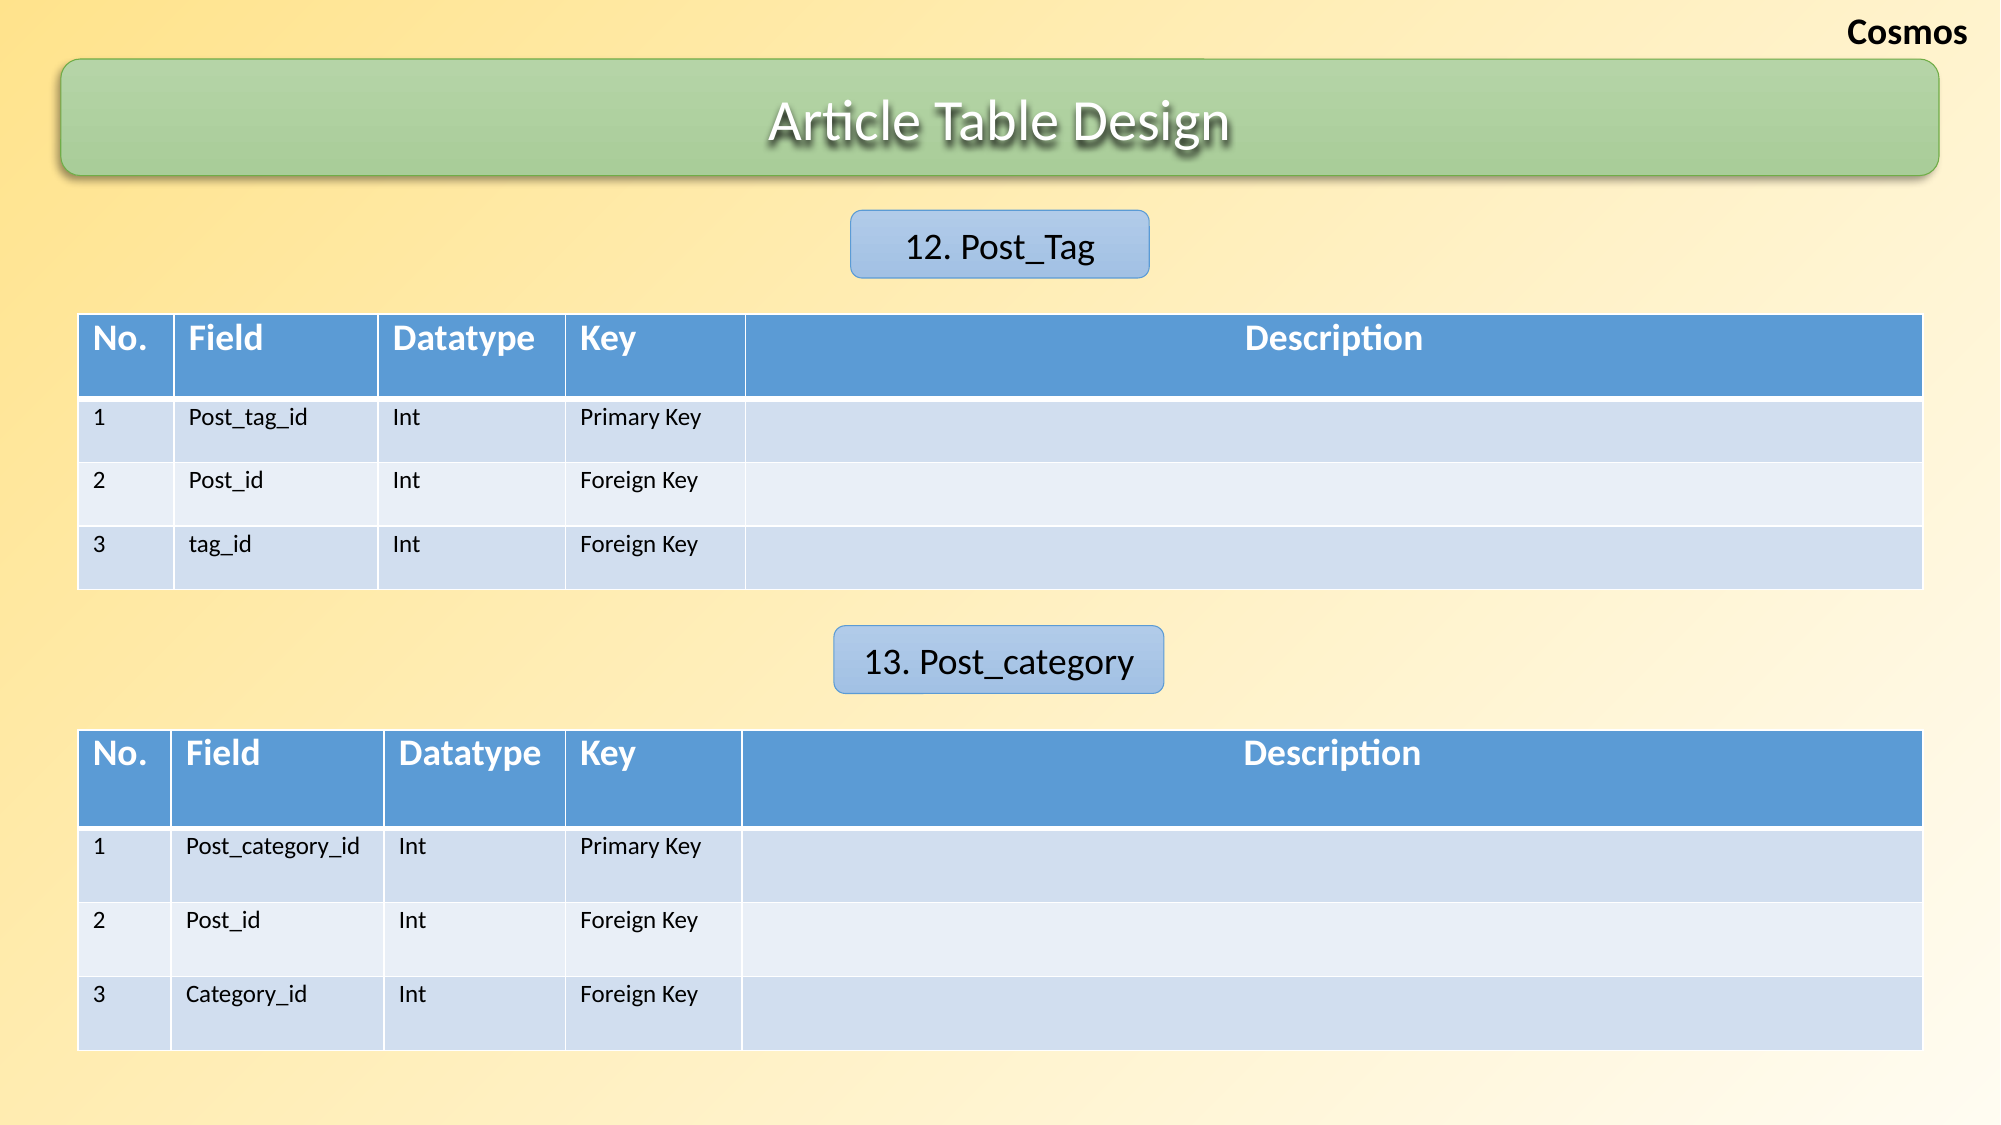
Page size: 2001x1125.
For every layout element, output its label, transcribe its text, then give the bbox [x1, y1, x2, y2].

table_header Key [566, 315, 745, 396]
table_cell Primary Key [566, 831, 741, 902]
table_cell Int [385, 903, 565, 976]
table_header Datatype [379, 315, 565, 396]
table_cell [743, 903, 1922, 976]
table_header Field [172, 731, 383, 826]
table_cell Primary Key [566, 402, 745, 462]
table_cell 1 [79, 831, 170, 902]
table_cell Foreign Key [566, 977, 741, 1050]
table_cell Foreign Key [566, 903, 741, 976]
table_cell Post_id [172, 903, 383, 976]
table_cell 2 [79, 463, 173, 525]
text_box 13. Post_category [833, 625, 1165, 695]
table_cell 3 [79, 977, 170, 1050]
table_cell 1 [79, 402, 173, 462]
table_header No. [79, 731, 170, 826]
table_cell tag_id [175, 527, 377, 589]
table_header Description [746, 315, 1922, 396]
table_cell 3 [79, 527, 173, 589]
table_cell Int [379, 527, 565, 589]
table_header No. [79, 315, 173, 396]
table_header Key [566, 731, 741, 826]
table_cell Foreign Key [566, 527, 745, 589]
table_cell [746, 527, 1922, 589]
table_cell [743, 977, 1922, 1050]
text_box [60, 58, 1940, 177]
table_header Description [743, 731, 1922, 826]
table_cell [746, 402, 1922, 462]
text_box 12. Post_Tag [850, 209, 1150, 279]
table_cell Foreign Key [566, 463, 745, 525]
table_header Datatype [385, 731, 565, 826]
table_cell Post_tag_id [175, 402, 377, 462]
table_cell [743, 831, 1922, 902]
table_cell Int [385, 977, 565, 1050]
table_cell 2 [79, 903, 170, 976]
table_cell Post_category_id [172, 831, 383, 902]
text_box Cosmos [1832, 0, 1984, 60]
table_cell Int [379, 402, 565, 462]
table_cell Category_id [172, 977, 383, 1050]
table_cell Int [385, 831, 565, 902]
table_cell Int [379, 463, 565, 525]
table_header Field [175, 315, 377, 396]
text_box Article Table Design [753, 74, 1247, 160]
table_cell [746, 463, 1922, 525]
table_cell Post_id [175, 463, 377, 525]
